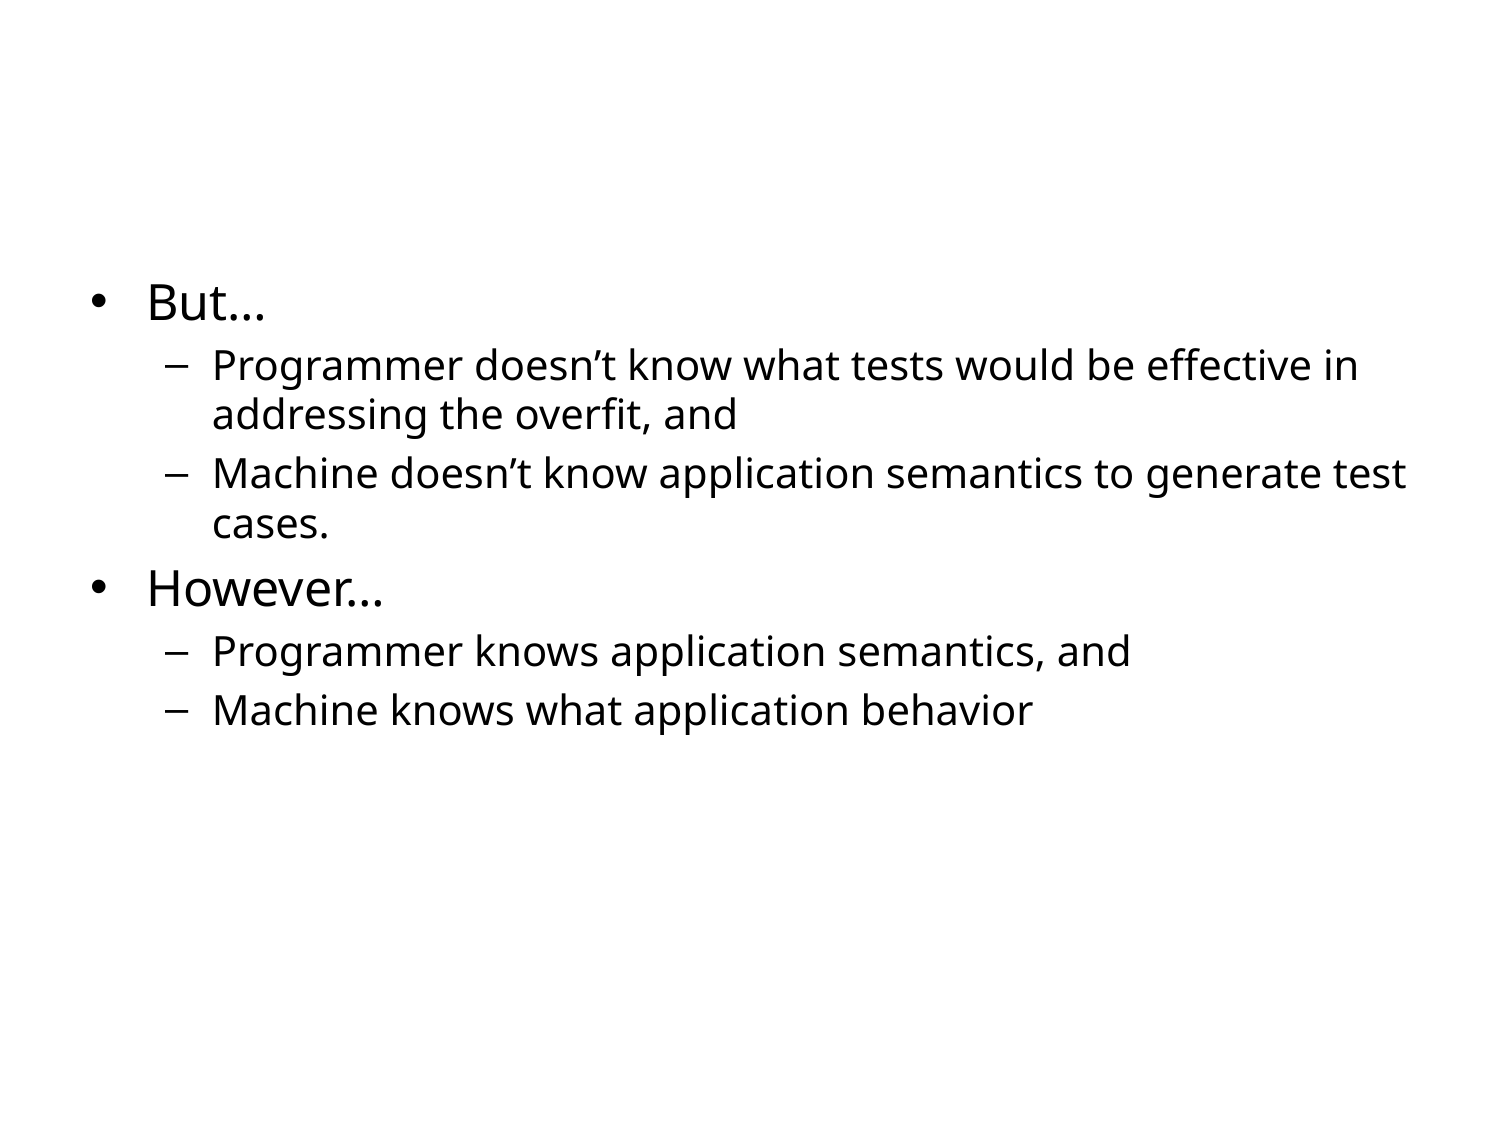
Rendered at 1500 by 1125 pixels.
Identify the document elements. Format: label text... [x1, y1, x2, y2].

list But… Programmer doesn’t know what tests would be effective in addressing the overfit, and Machine doesn’t know application semantics to generate test cases. However… Programmer knows application semantics, and Machine knows what application behavior [75, 262, 1425, 1005]
